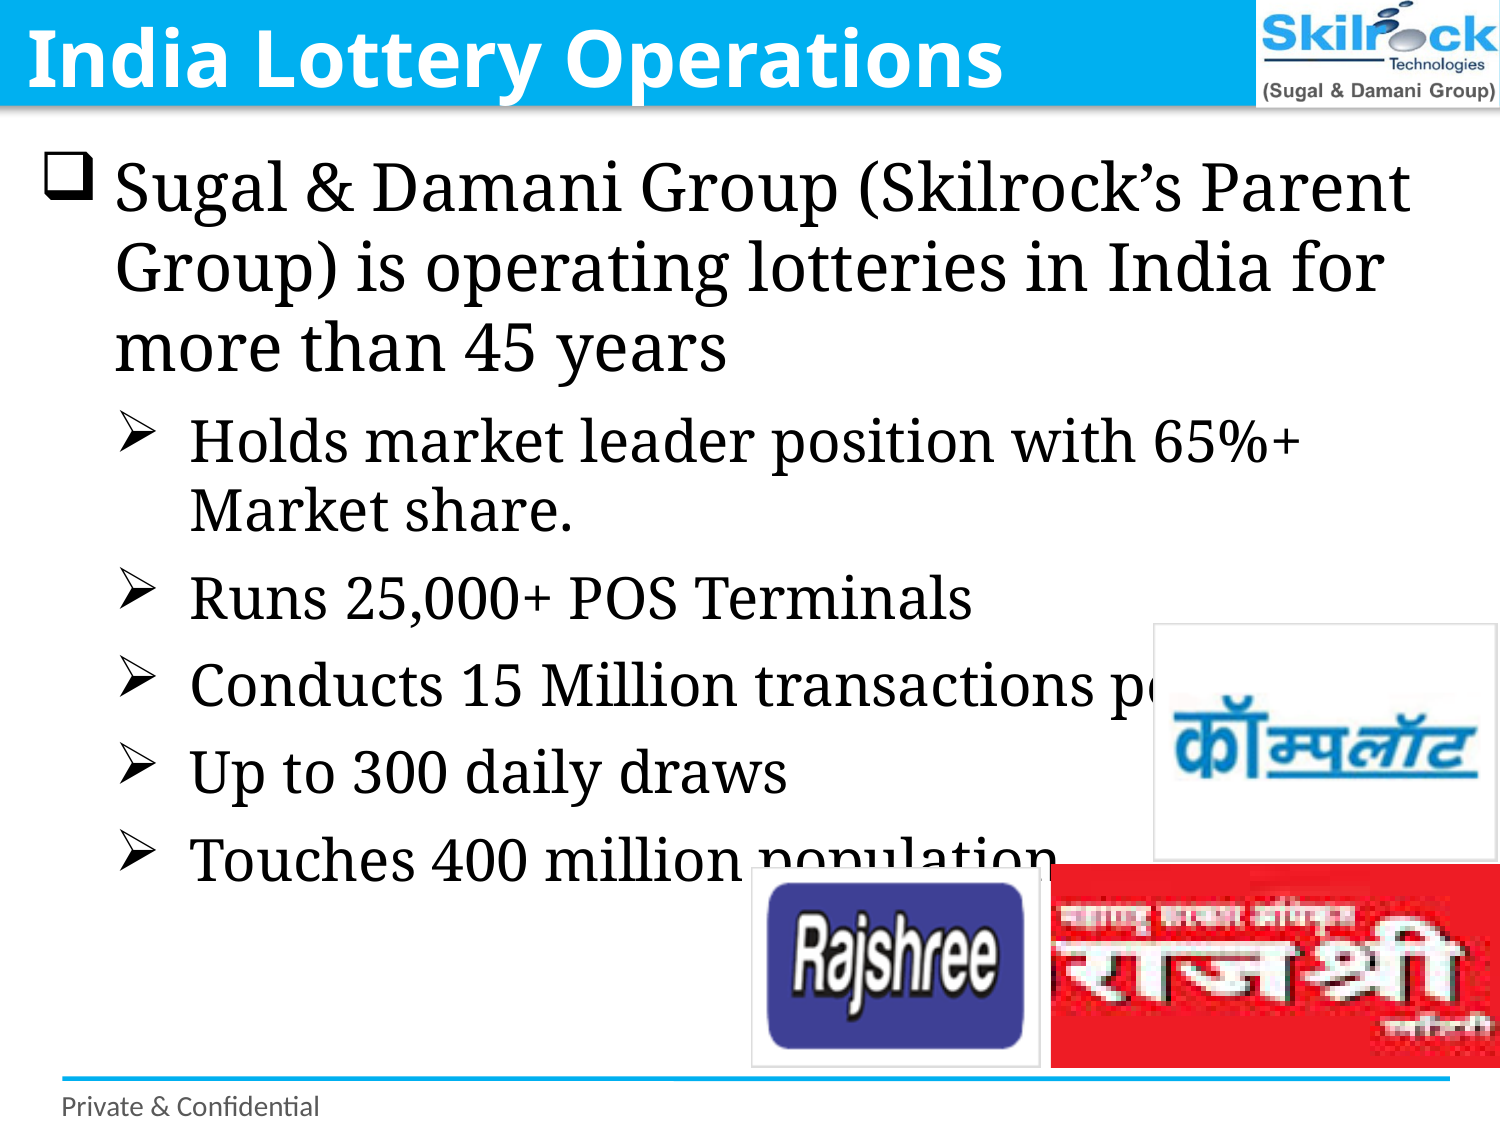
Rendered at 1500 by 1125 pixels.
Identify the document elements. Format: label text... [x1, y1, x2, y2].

picture [1153, 623, 1498, 862]
picture [750, 866, 1042, 1068]
text_box India Lottery Operations [12, 1, 1244, 112]
text_box Sugal & Damani Group (Skilrock’s Parent Group) is operating lotteries in India for more than 45 years Holds market leader position with 65%+ Market share. Runs 25,000+ POS Terminals Conducts 15 Million transactions per day. Up to 300 daily draws Touches 400 million population [24, 137, 1463, 1025]
text_box [0, 0, 1244, 106]
text_box Private & Confidential [46, 1079, 336, 1125]
picture [1050, 863, 1500, 1068]
picture [1249, 0, 1500, 115]
